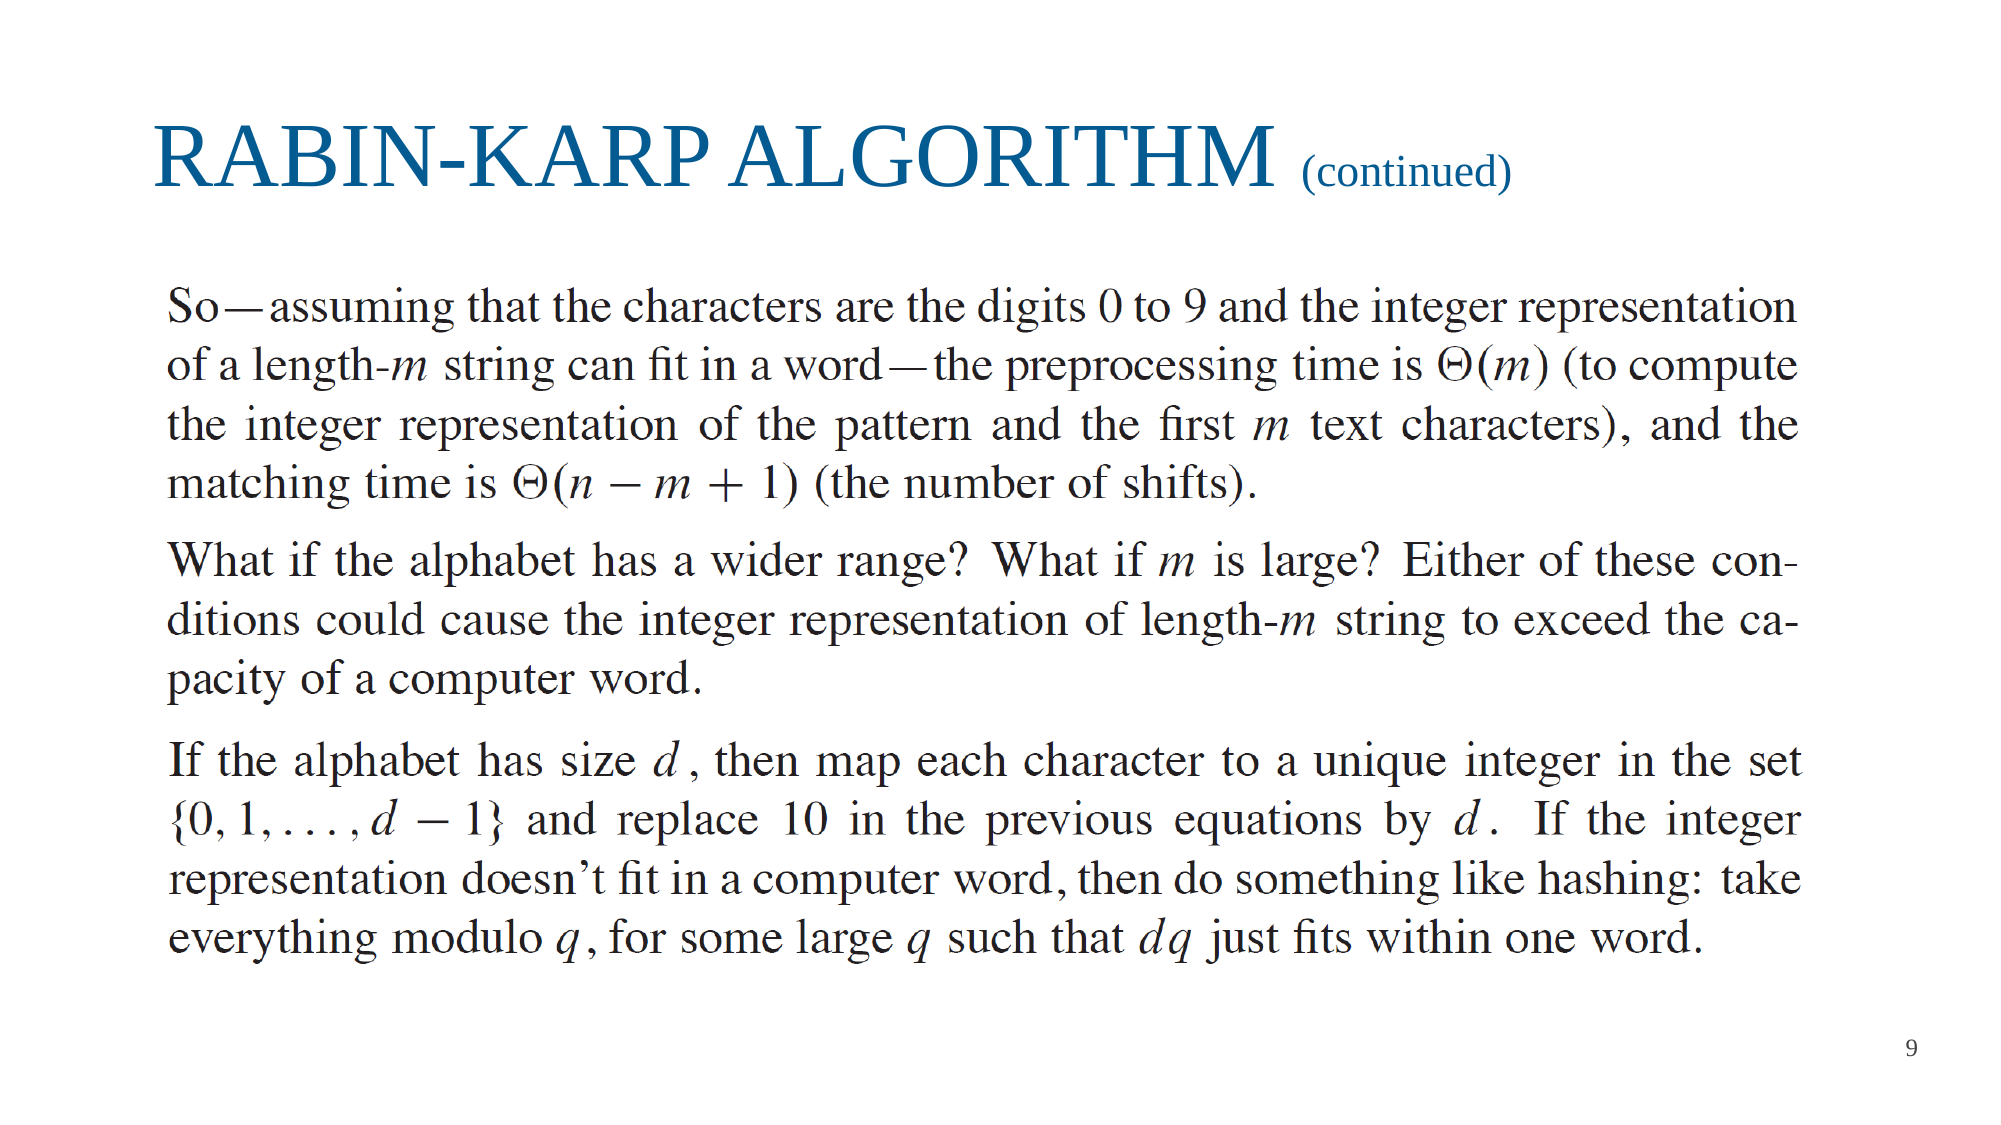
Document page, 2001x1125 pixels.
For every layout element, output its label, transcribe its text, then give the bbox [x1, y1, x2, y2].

slide_number 9 [1483, 1016, 1934, 1077]
picture [159, 726, 1825, 991]
title RABIN-KARP ALGORITHM (continued) [137, 48, 1863, 266]
picture [160, 272, 1840, 716]
